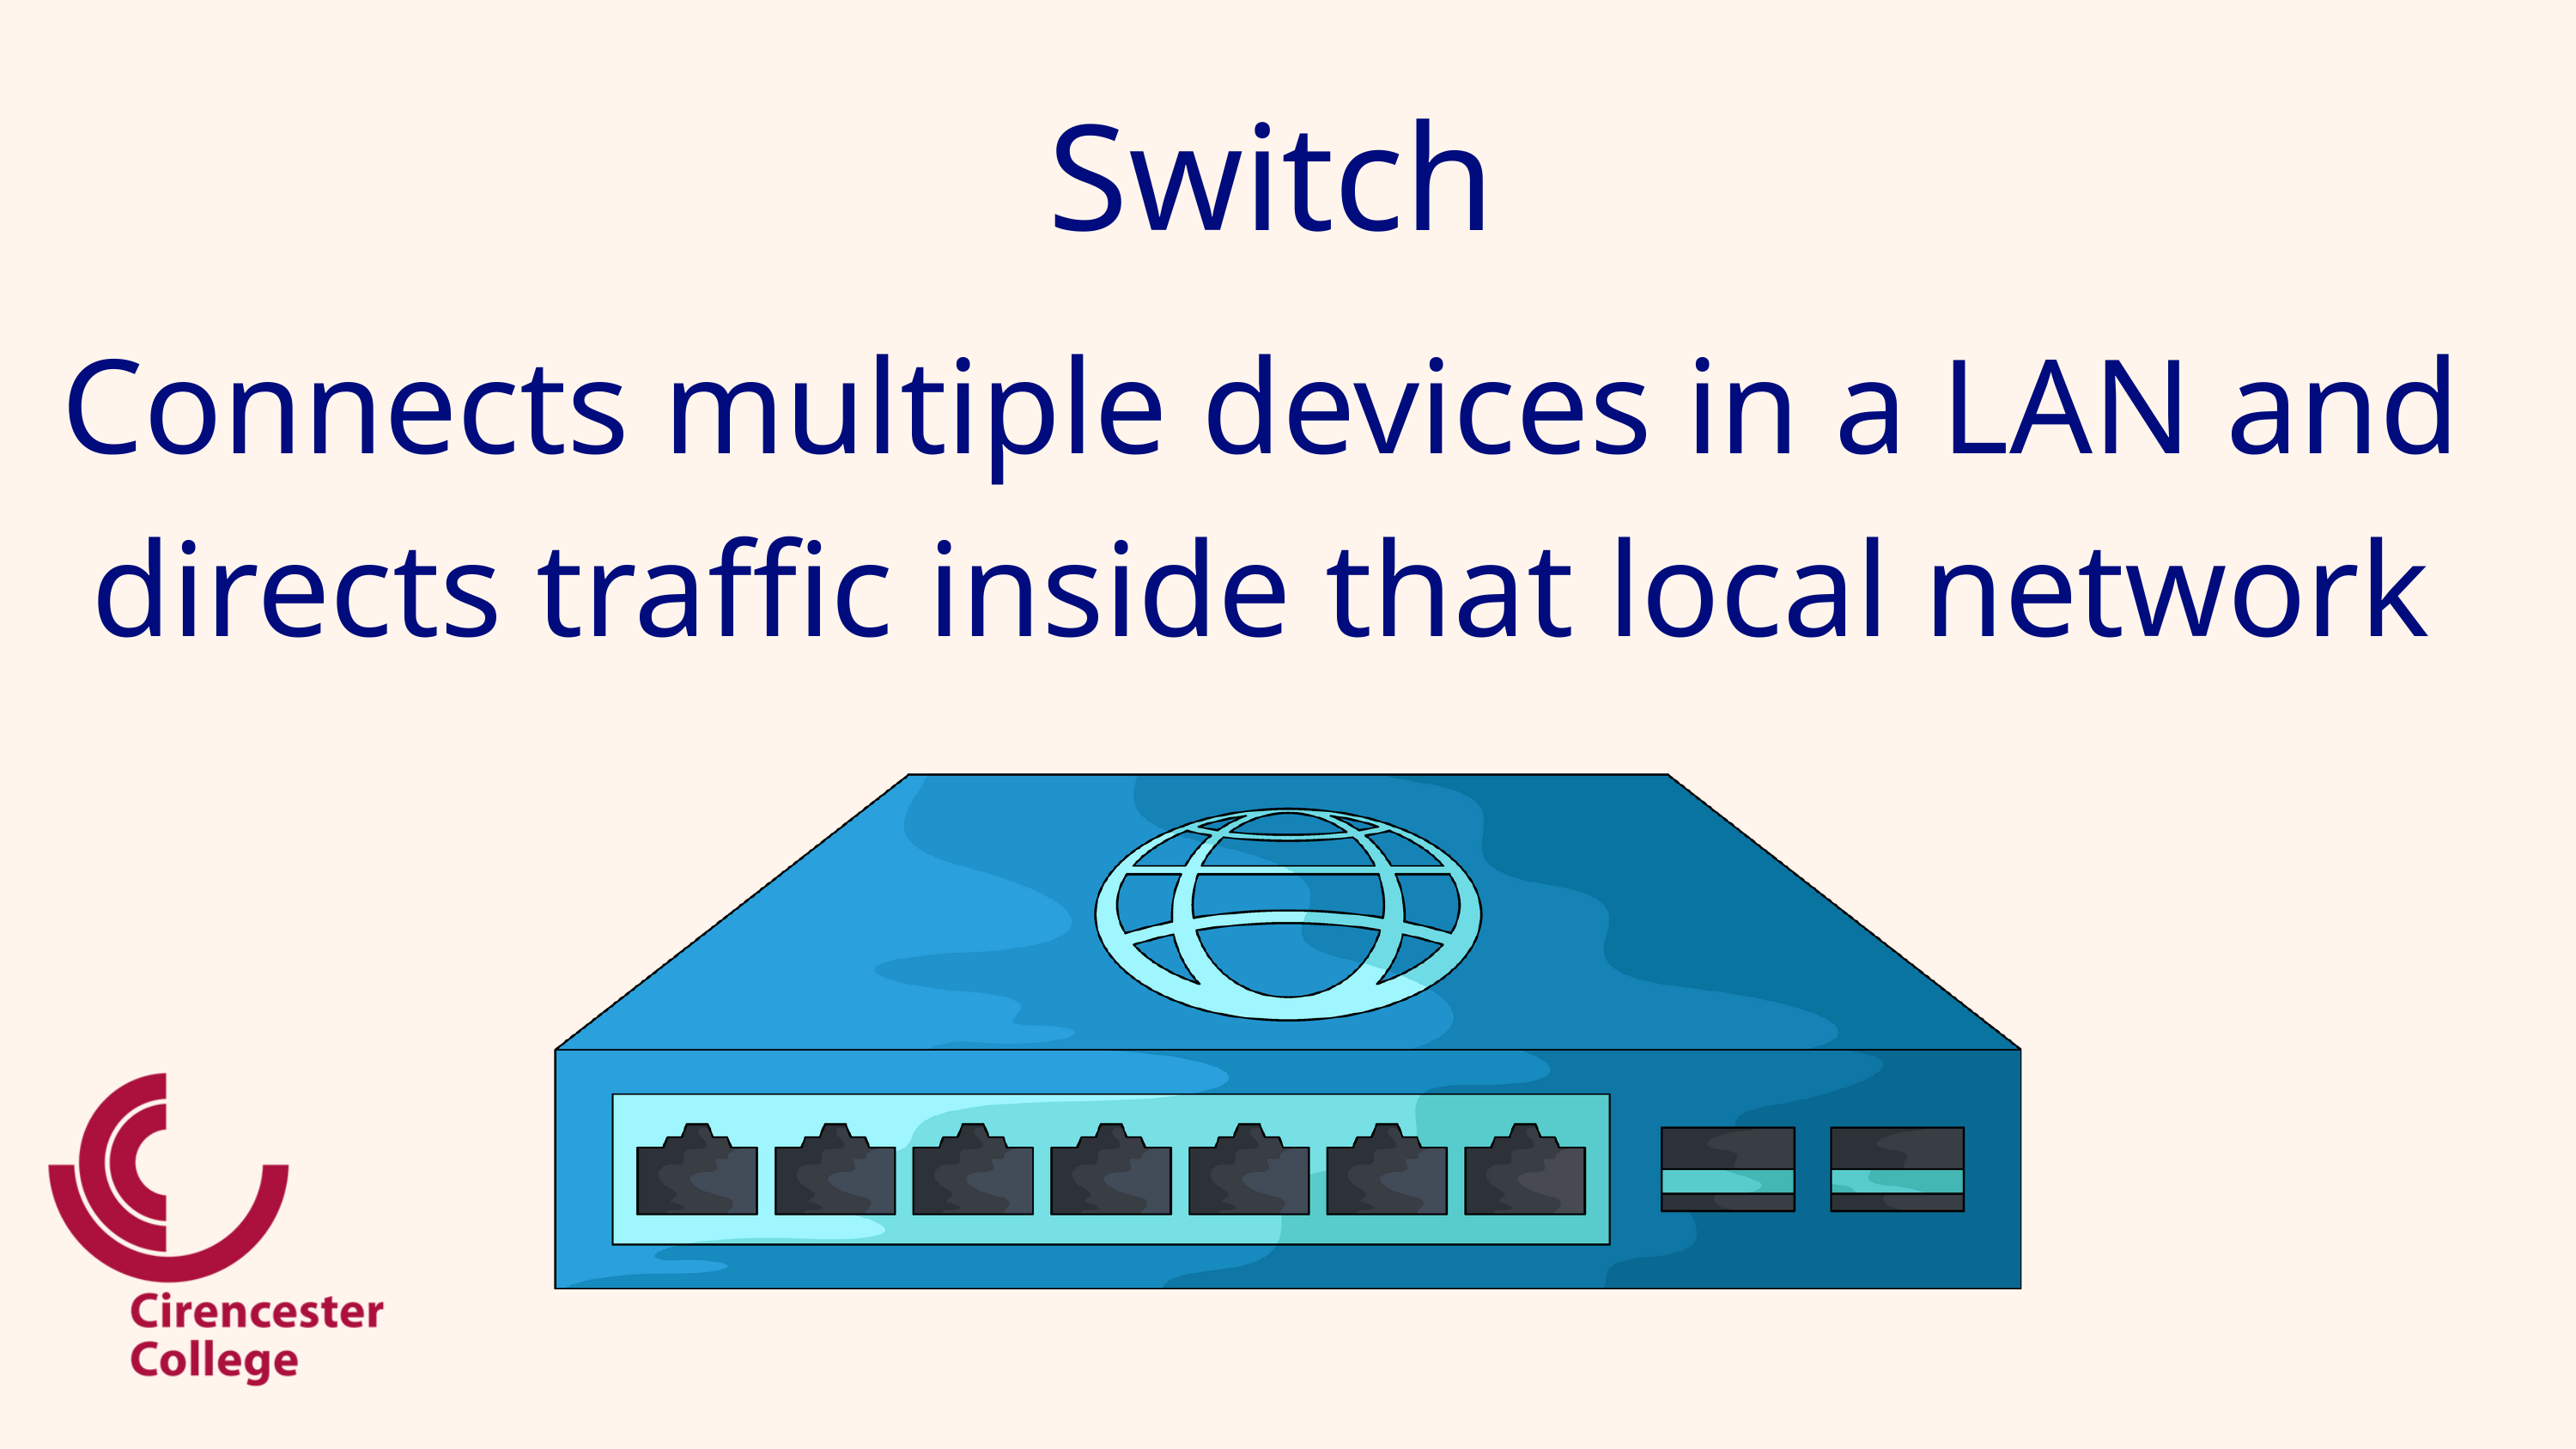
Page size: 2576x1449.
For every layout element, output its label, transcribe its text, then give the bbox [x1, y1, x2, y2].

text_box Connects multiple devices in a LAN and directs traffic inside that local network [0, 297, 2523, 664]
text_box [34, 1049, 398, 1413]
text_box Switch [1019, 54, 1524, 260]
text_box [554, 773, 2022, 1289]
